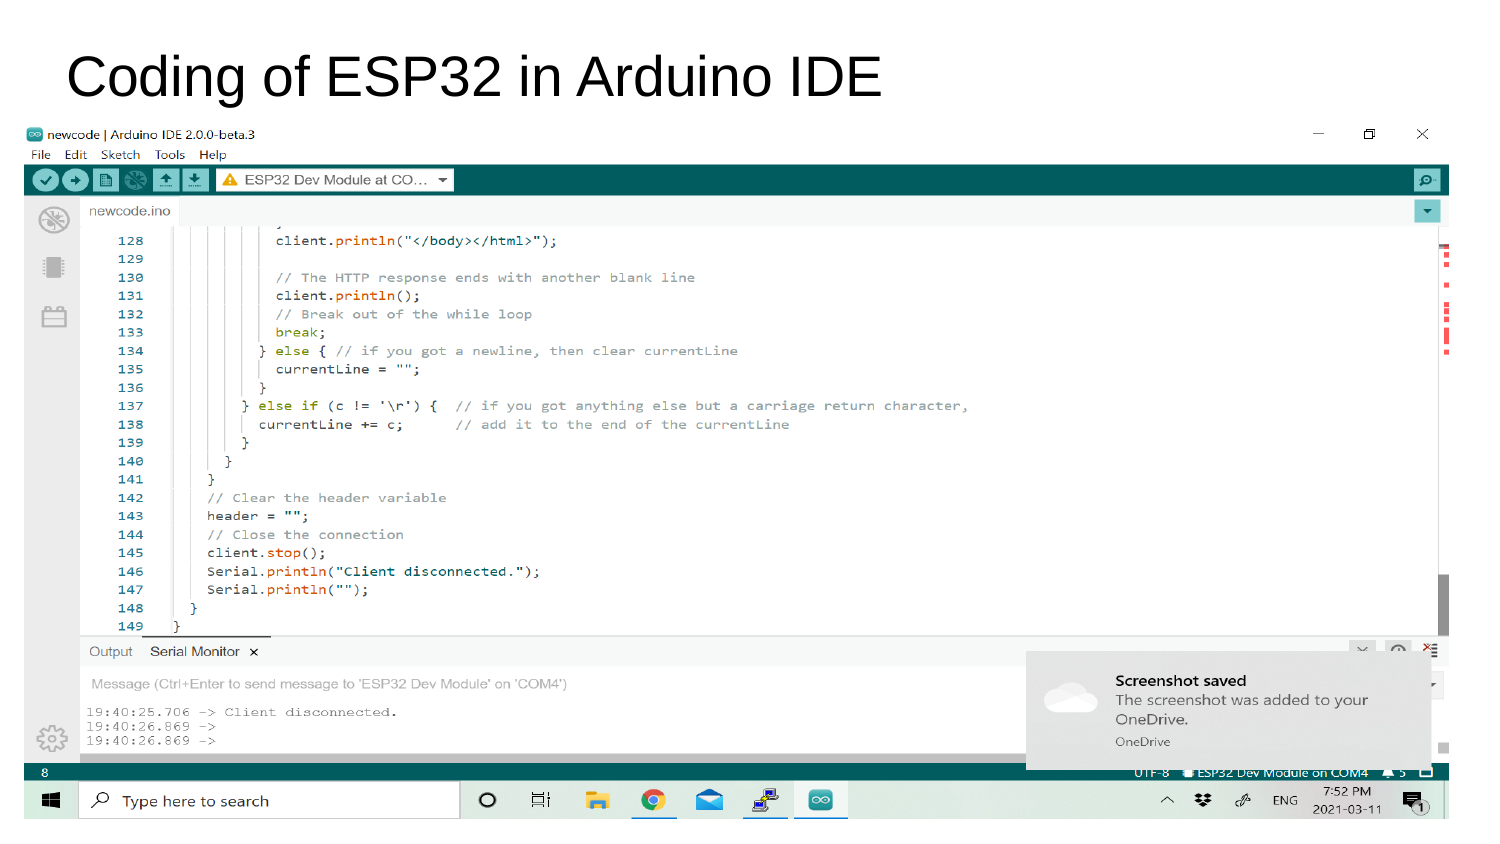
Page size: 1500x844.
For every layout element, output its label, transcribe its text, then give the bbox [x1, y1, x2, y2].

title Coding of ESP32 in Arduino IDE [51, 29, 1449, 122]
picture [24, 123, 1450, 819]
